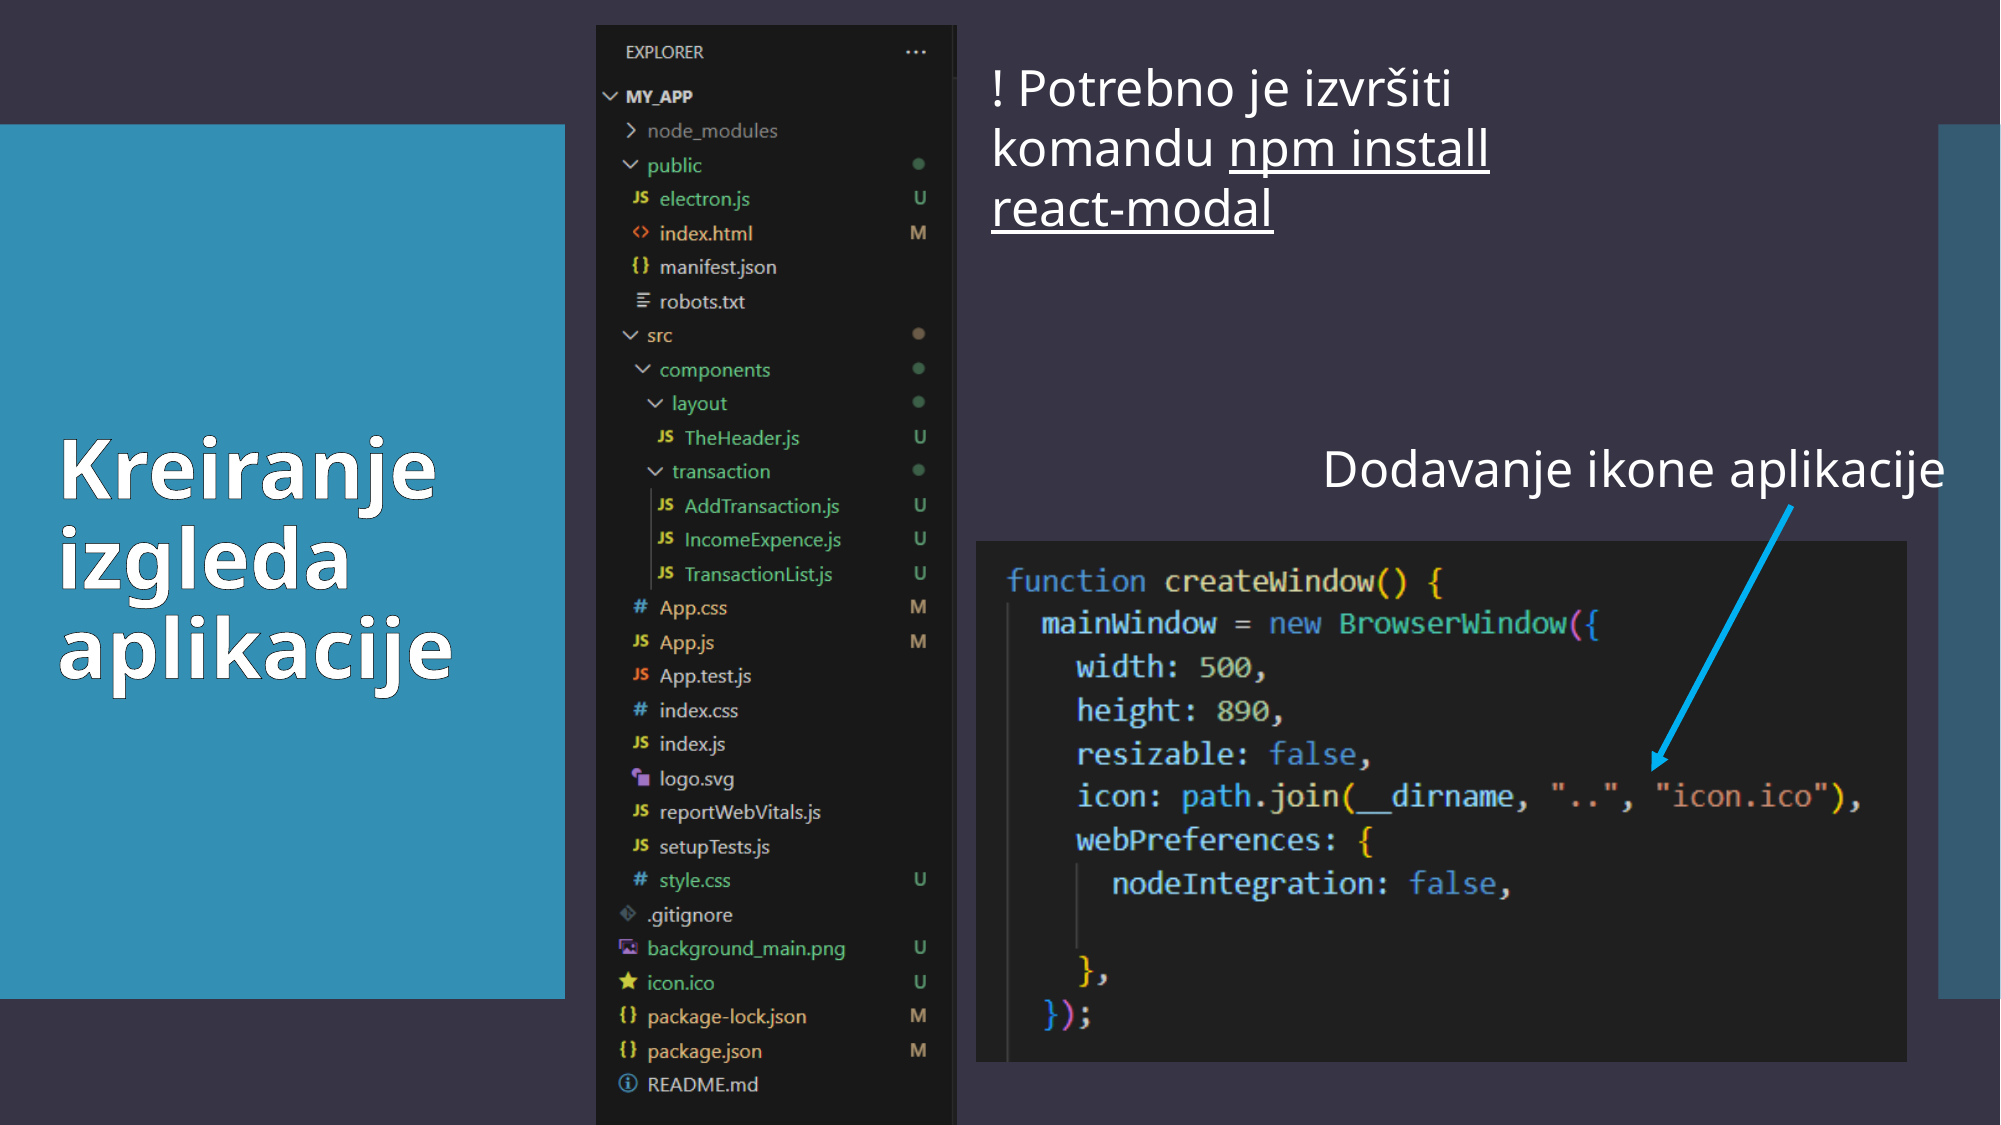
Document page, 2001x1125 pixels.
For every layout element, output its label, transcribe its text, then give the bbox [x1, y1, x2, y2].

picture [596, 25, 958, 1125]
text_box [1651, 505, 1792, 772]
text_box ! Potrebno je izvršiti komandu npm install react-modal [976, 49, 1621, 244]
title Kreiranje izgleda aplikacije [41, 184, 525, 940]
text_box Dodavanje ikone aplikacije [1308, 429, 1962, 505]
picture [976, 541, 1908, 1062]
